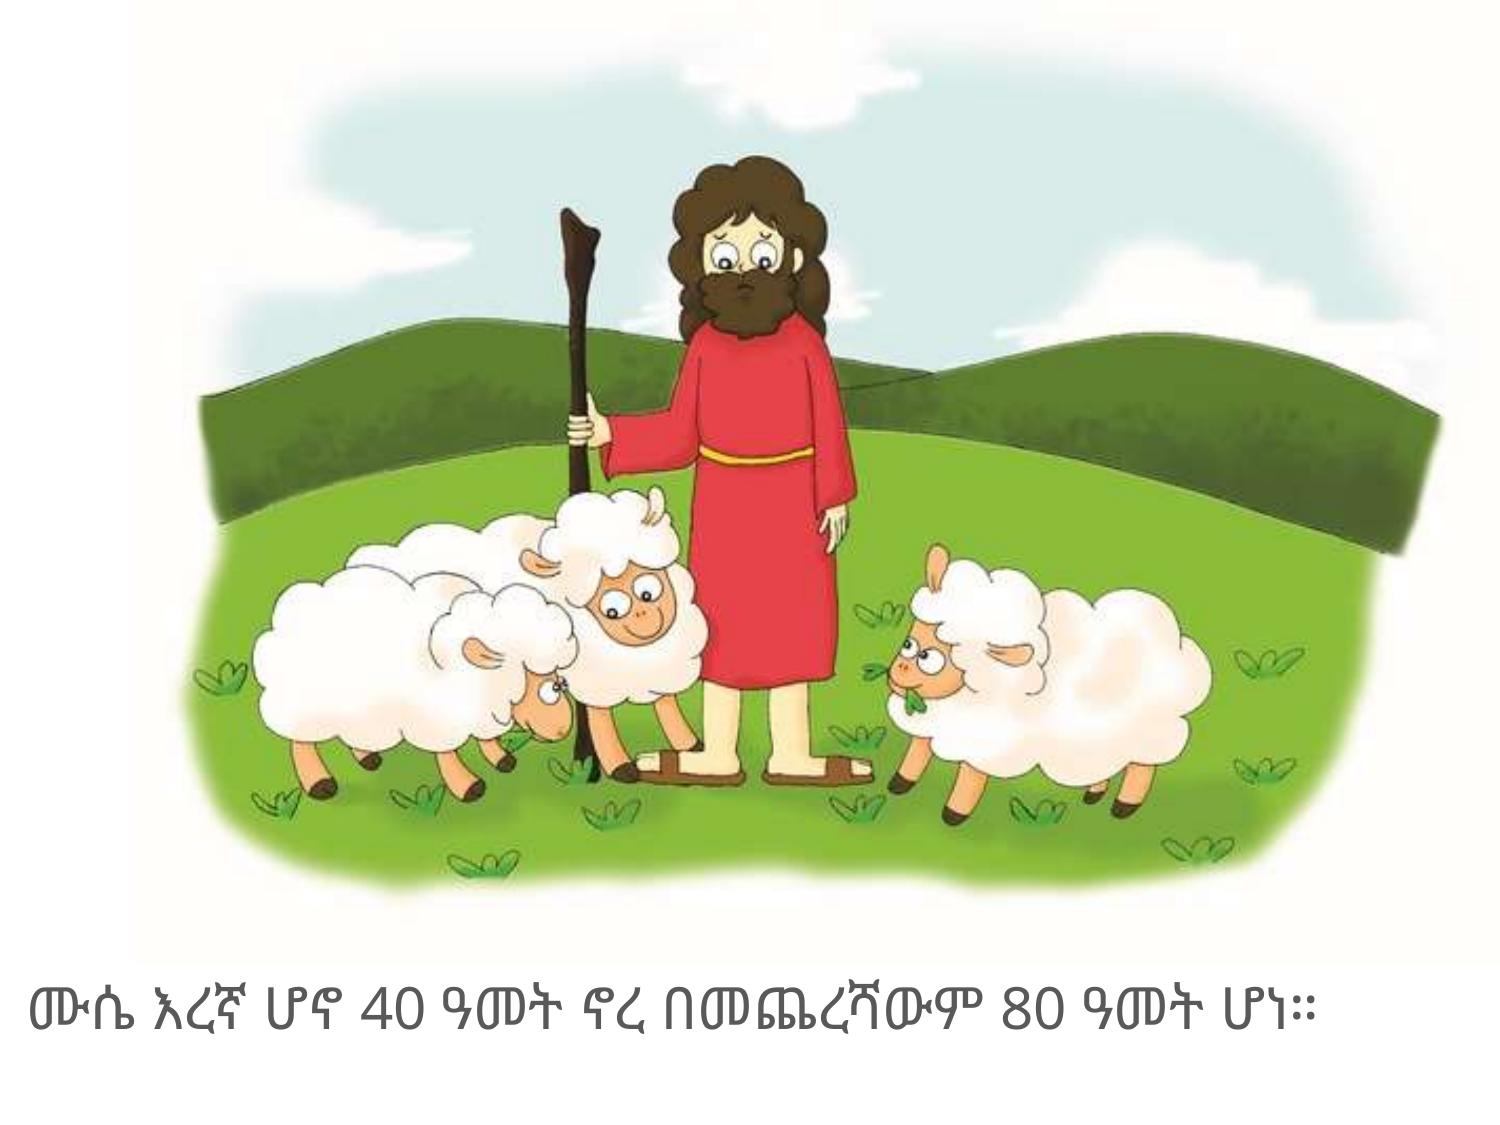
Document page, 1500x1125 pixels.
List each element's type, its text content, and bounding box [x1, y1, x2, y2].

text_box ሙሴ እረኛ ሆኖ 40 ዓመት ኖረ በመጨረሻውም 80 ዓመት ሆነ። [11, 964, 1498, 1049]
picture [132, 0, 1500, 965]
